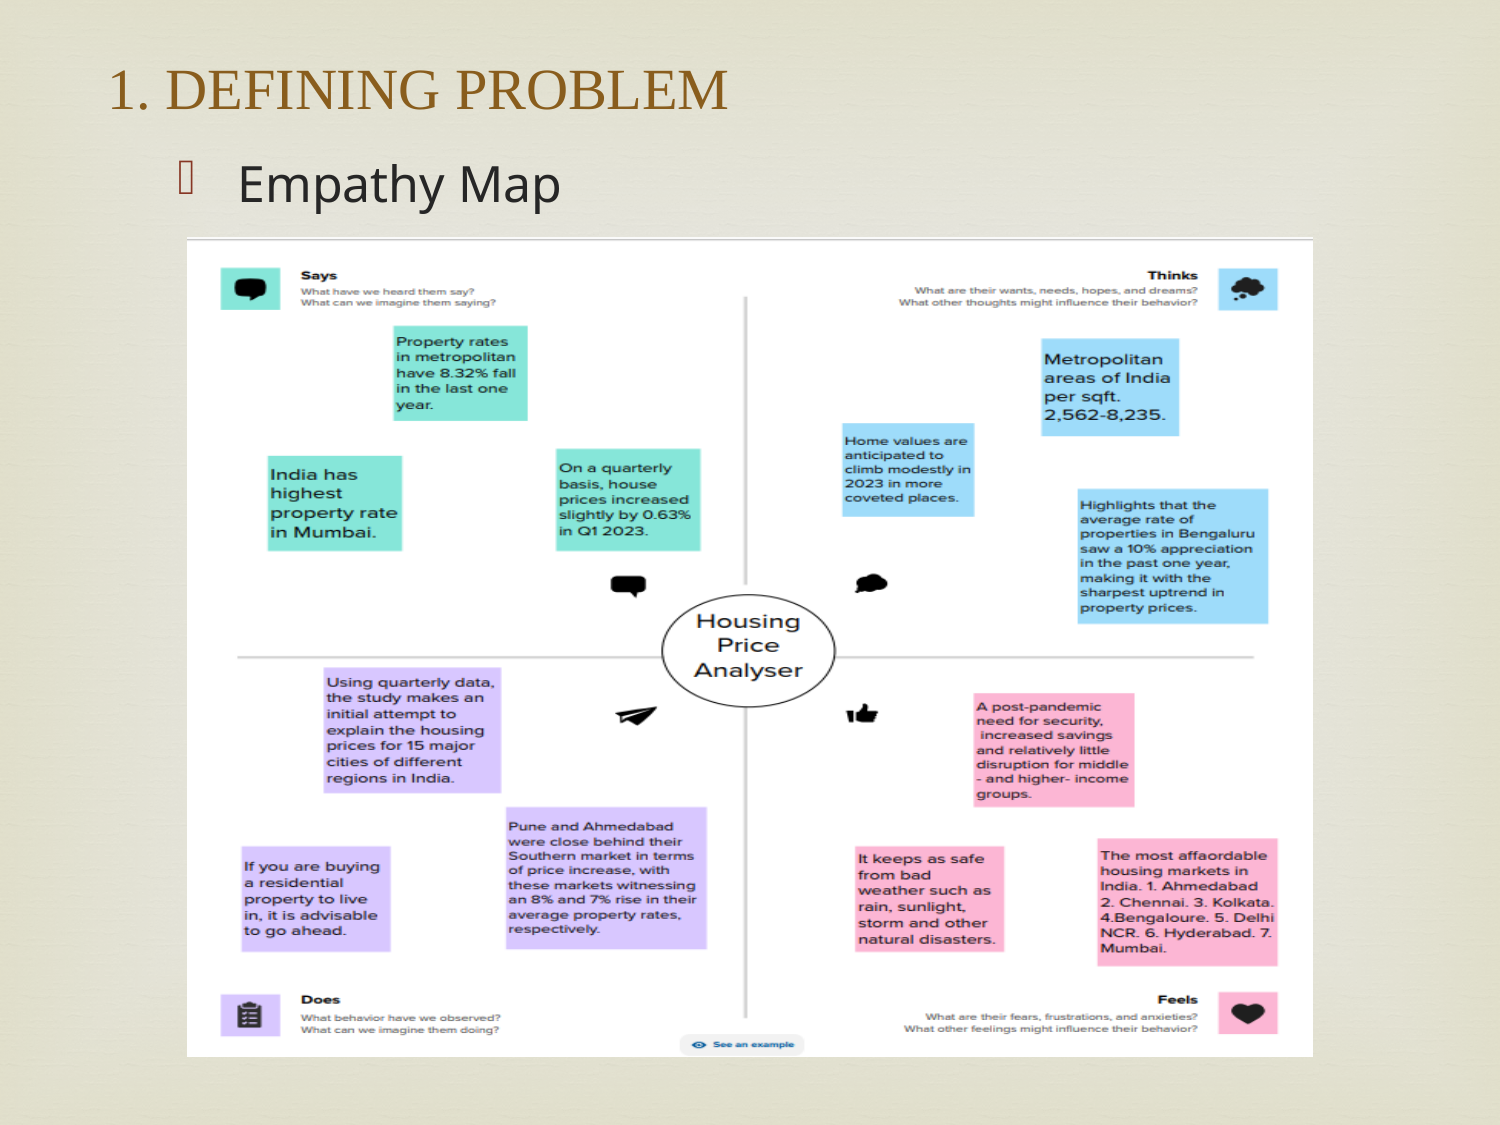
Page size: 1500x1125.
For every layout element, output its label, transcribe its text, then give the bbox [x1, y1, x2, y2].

list Empathy Map [162, 173, 598, 233]
title 1. DEFINING PROBLEM [62, 0, 775, 173]
picture [186, 236, 1313, 1058]
